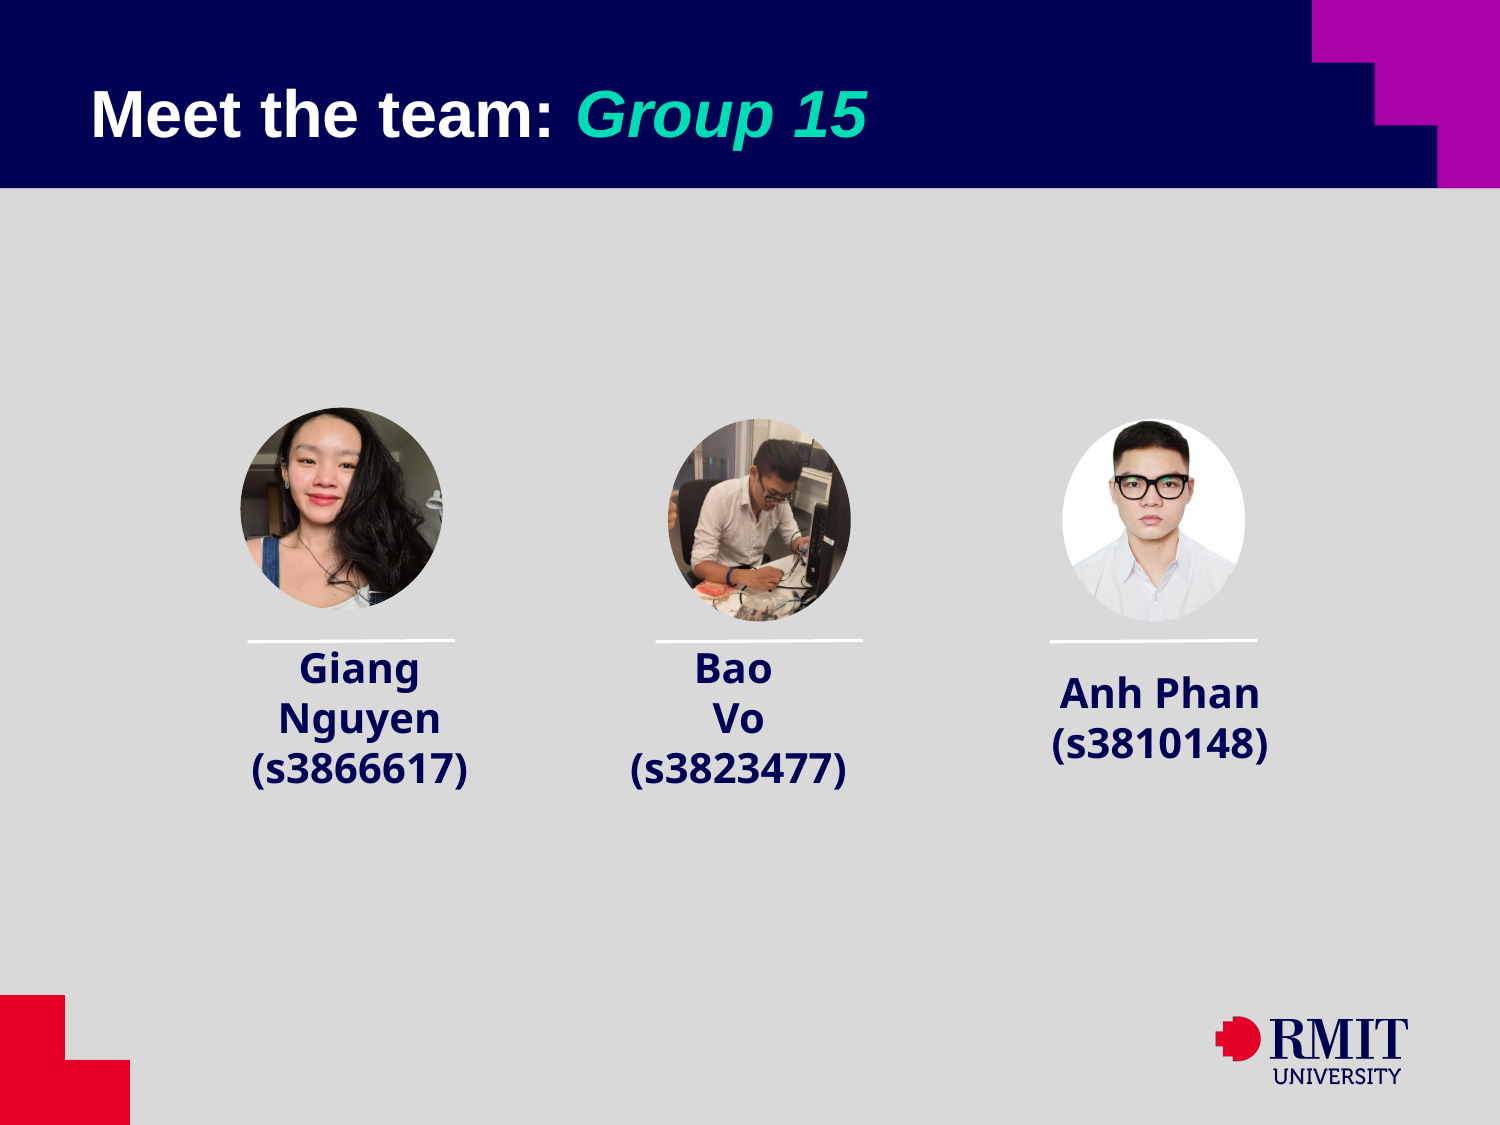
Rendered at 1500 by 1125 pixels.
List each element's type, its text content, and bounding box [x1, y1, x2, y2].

picture [1062, 418, 1246, 622]
picture [240, 407, 443, 611]
picture [667, 418, 851, 622]
text_box Anh Phan (s3810148) [992, 660, 1328, 774]
text_box Bao Vo (s3823477) [559, 660, 918, 774]
text_box Giang Nguyen (s3866617) [200, 660, 519, 774]
title Meet the team: Group 15 [75, 39, 1300, 183]
picture [1196, 999, 1427, 1104]
